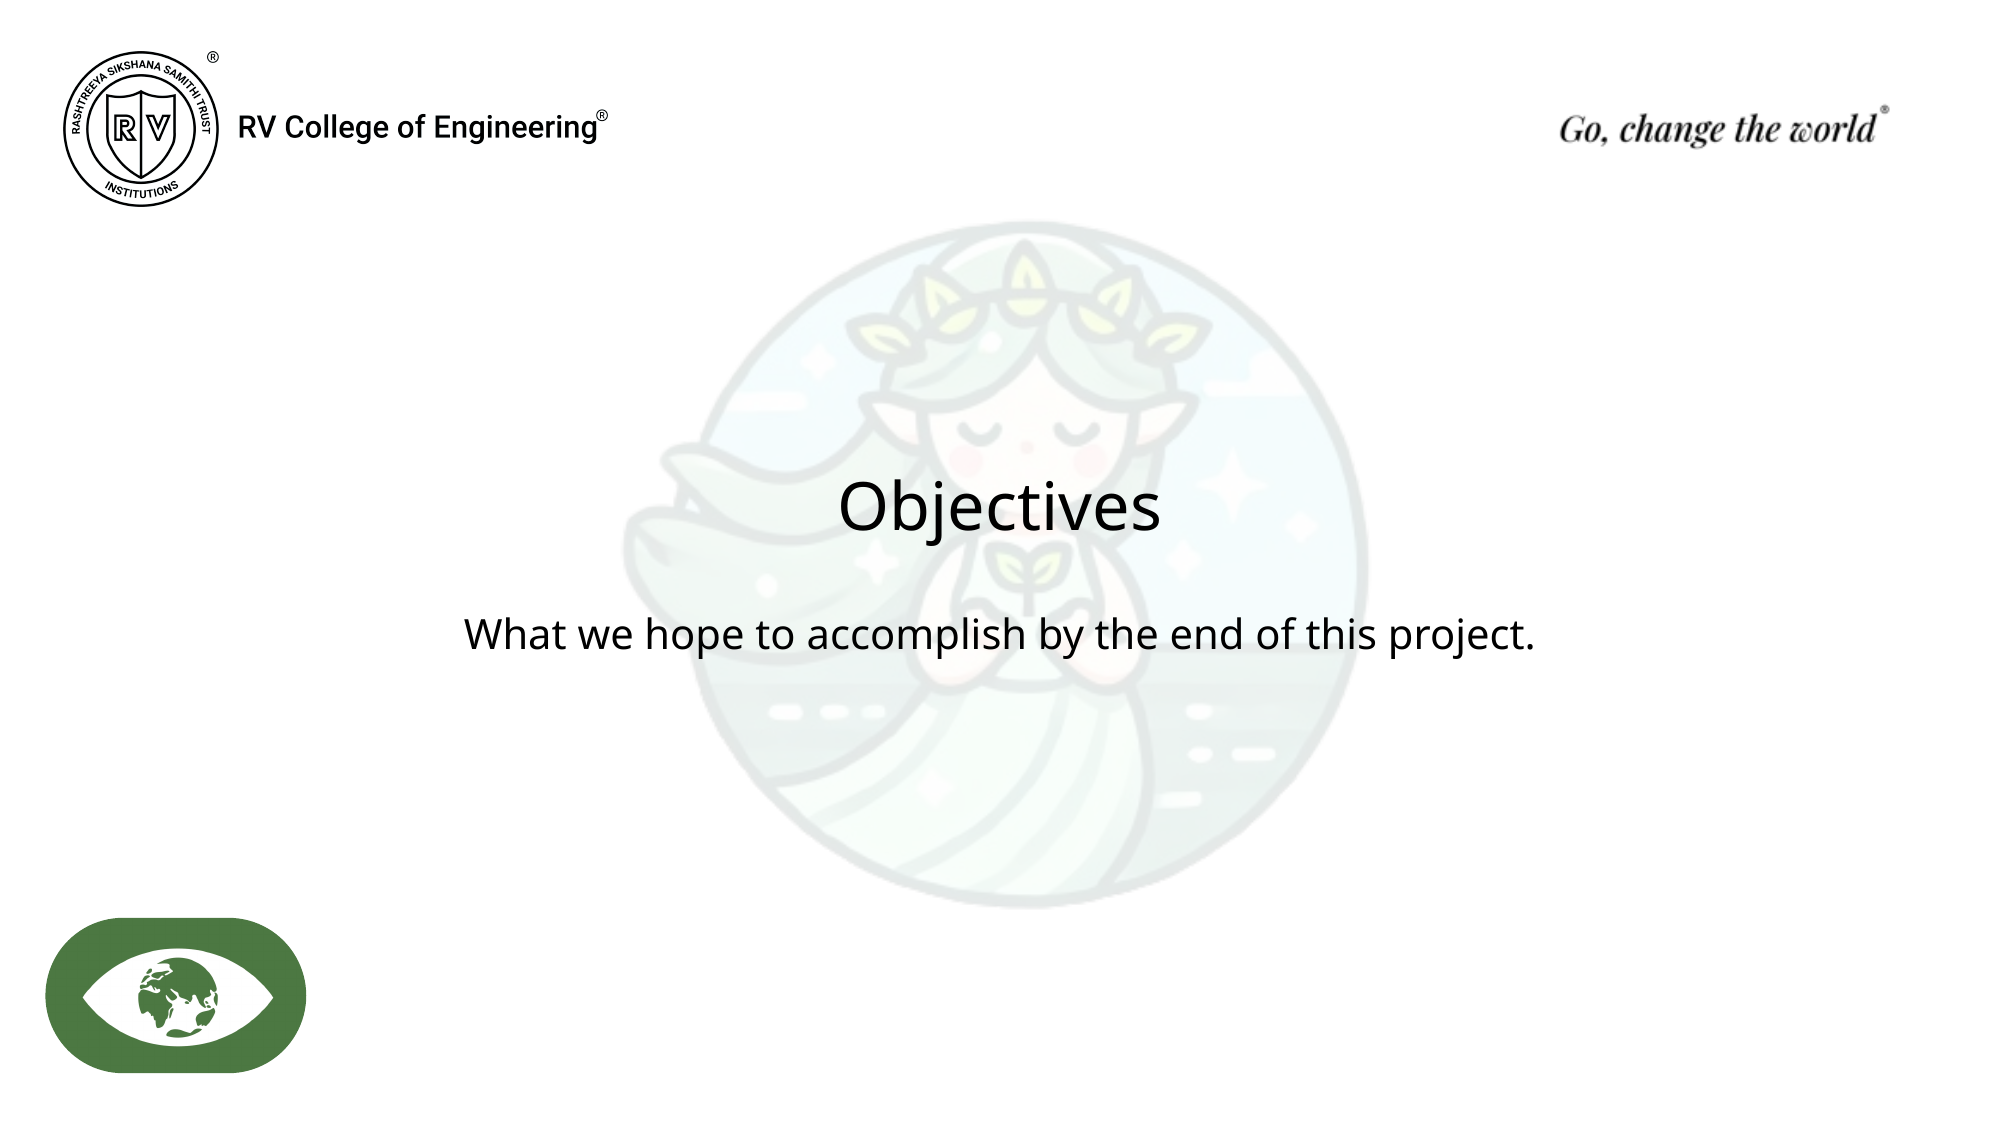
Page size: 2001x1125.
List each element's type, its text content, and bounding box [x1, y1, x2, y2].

picture [45, 917, 307, 1074]
text_box What we hope to accomplish by the end of this project. [167, 600, 596, 666]
text_box What we hope to accomplish by the end of this project. [1404, 600, 1833, 666]
picture [63, 51, 1404, 944]
picture [1529, 76, 1907, 183]
